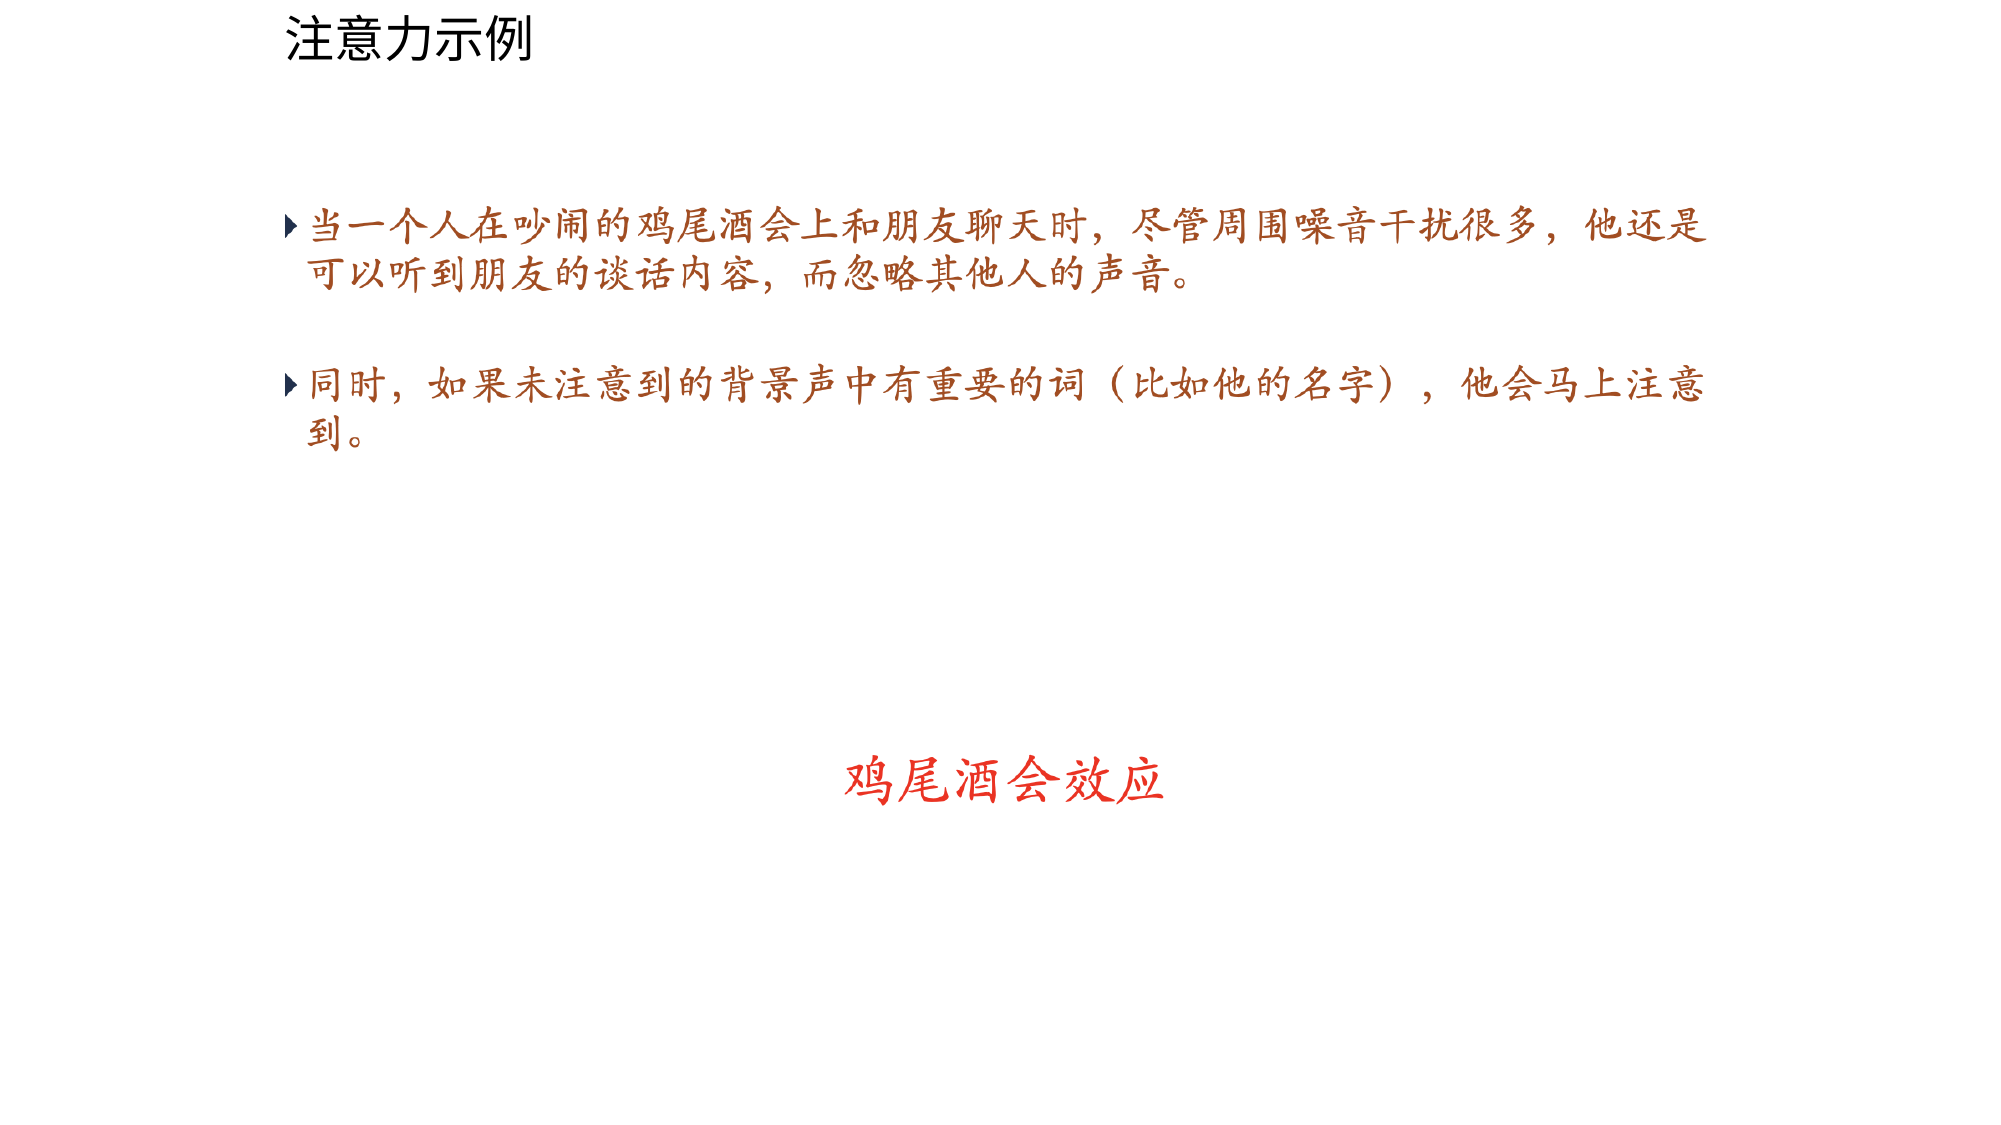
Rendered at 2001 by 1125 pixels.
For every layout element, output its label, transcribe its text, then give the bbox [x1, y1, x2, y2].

title 注意力示例 [282, 12, 1465, 187]
picture [267, 187, 1733, 863]
